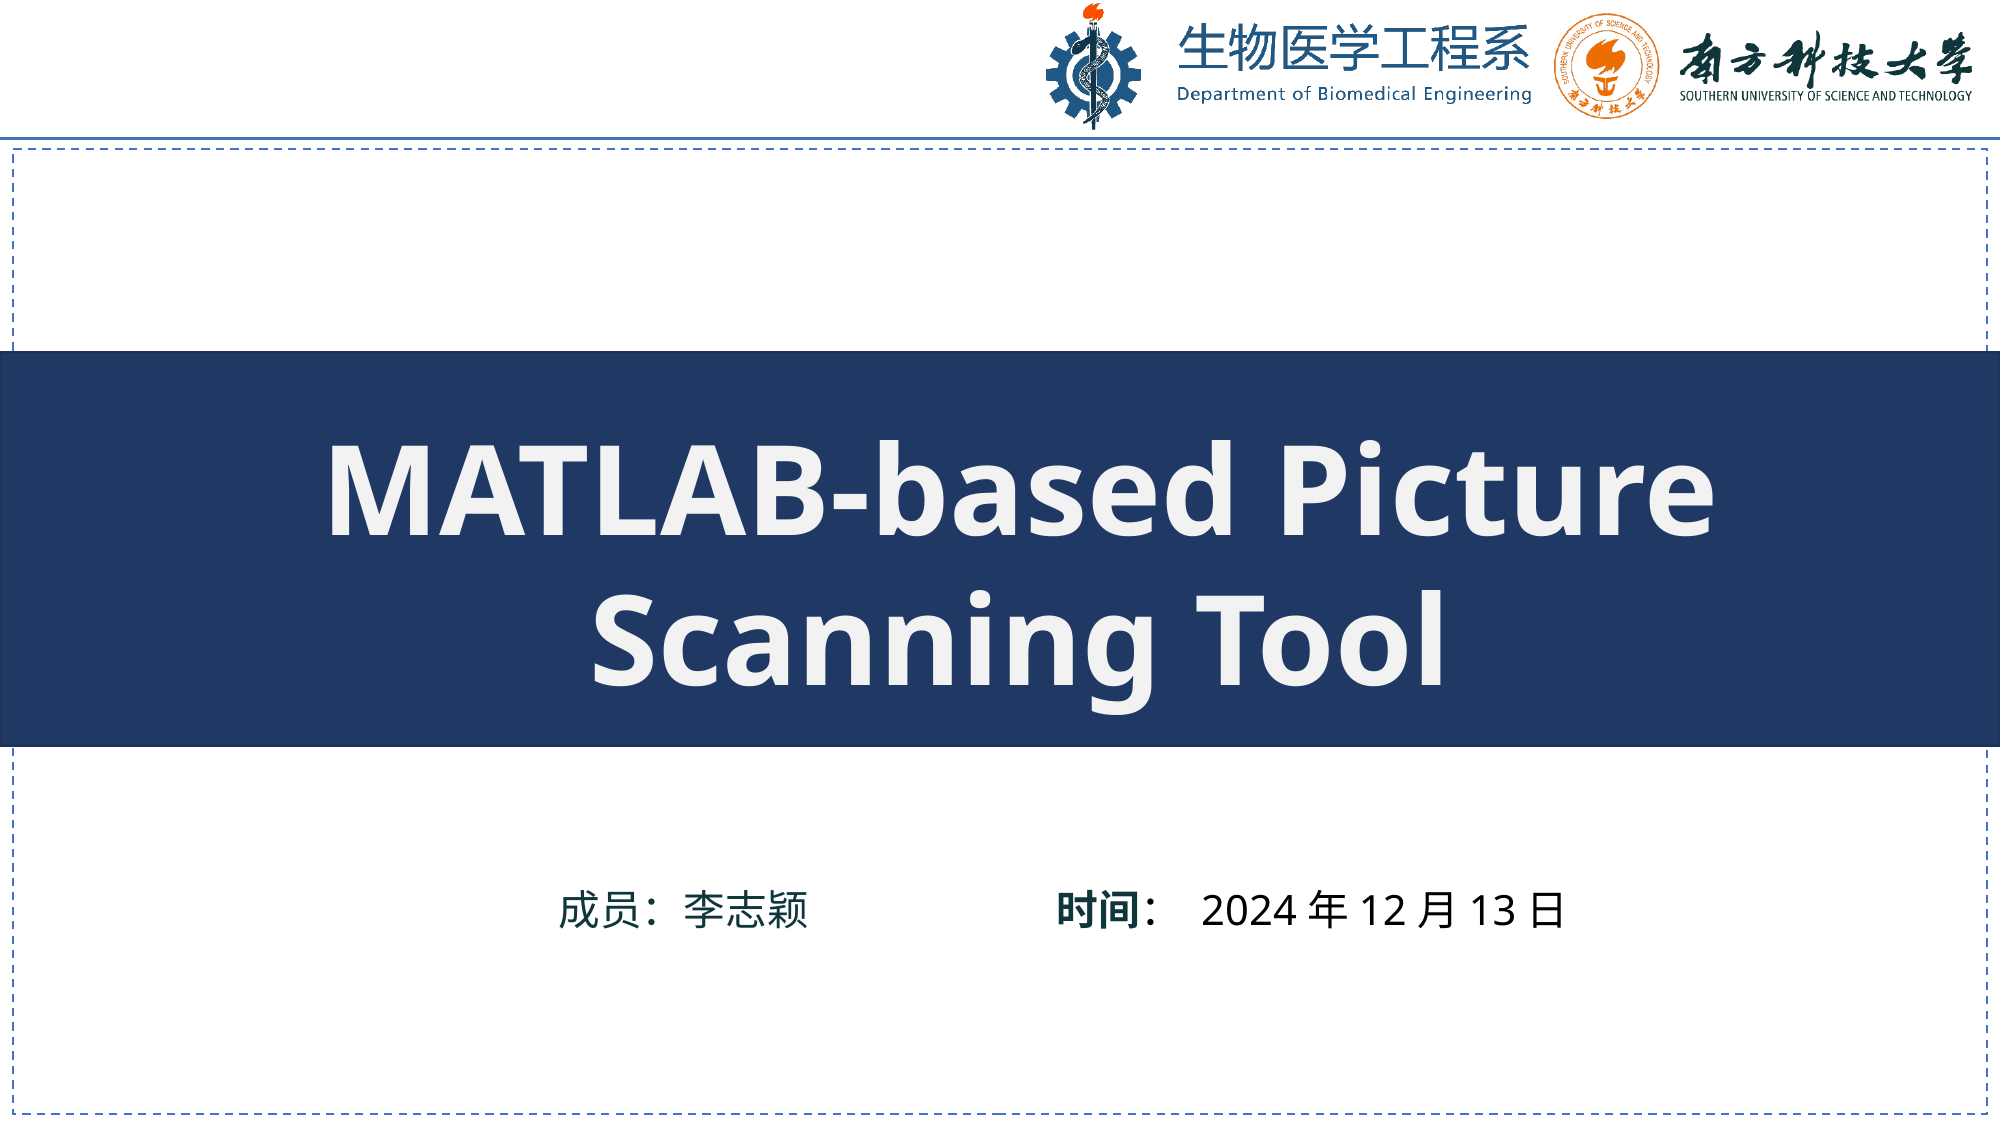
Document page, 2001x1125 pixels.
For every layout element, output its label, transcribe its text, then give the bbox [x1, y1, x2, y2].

picture [1032, 0, 1988, 137]
text_box [0, 351, 2000, 747]
text_box 时间： 2024年12月13日 [1041, 876, 1584, 942]
text_box MATLAB-based Picture Scanning Tool [20, 403, 2000, 719]
text_box 成员：李志颖 [543, 876, 825, 942]
